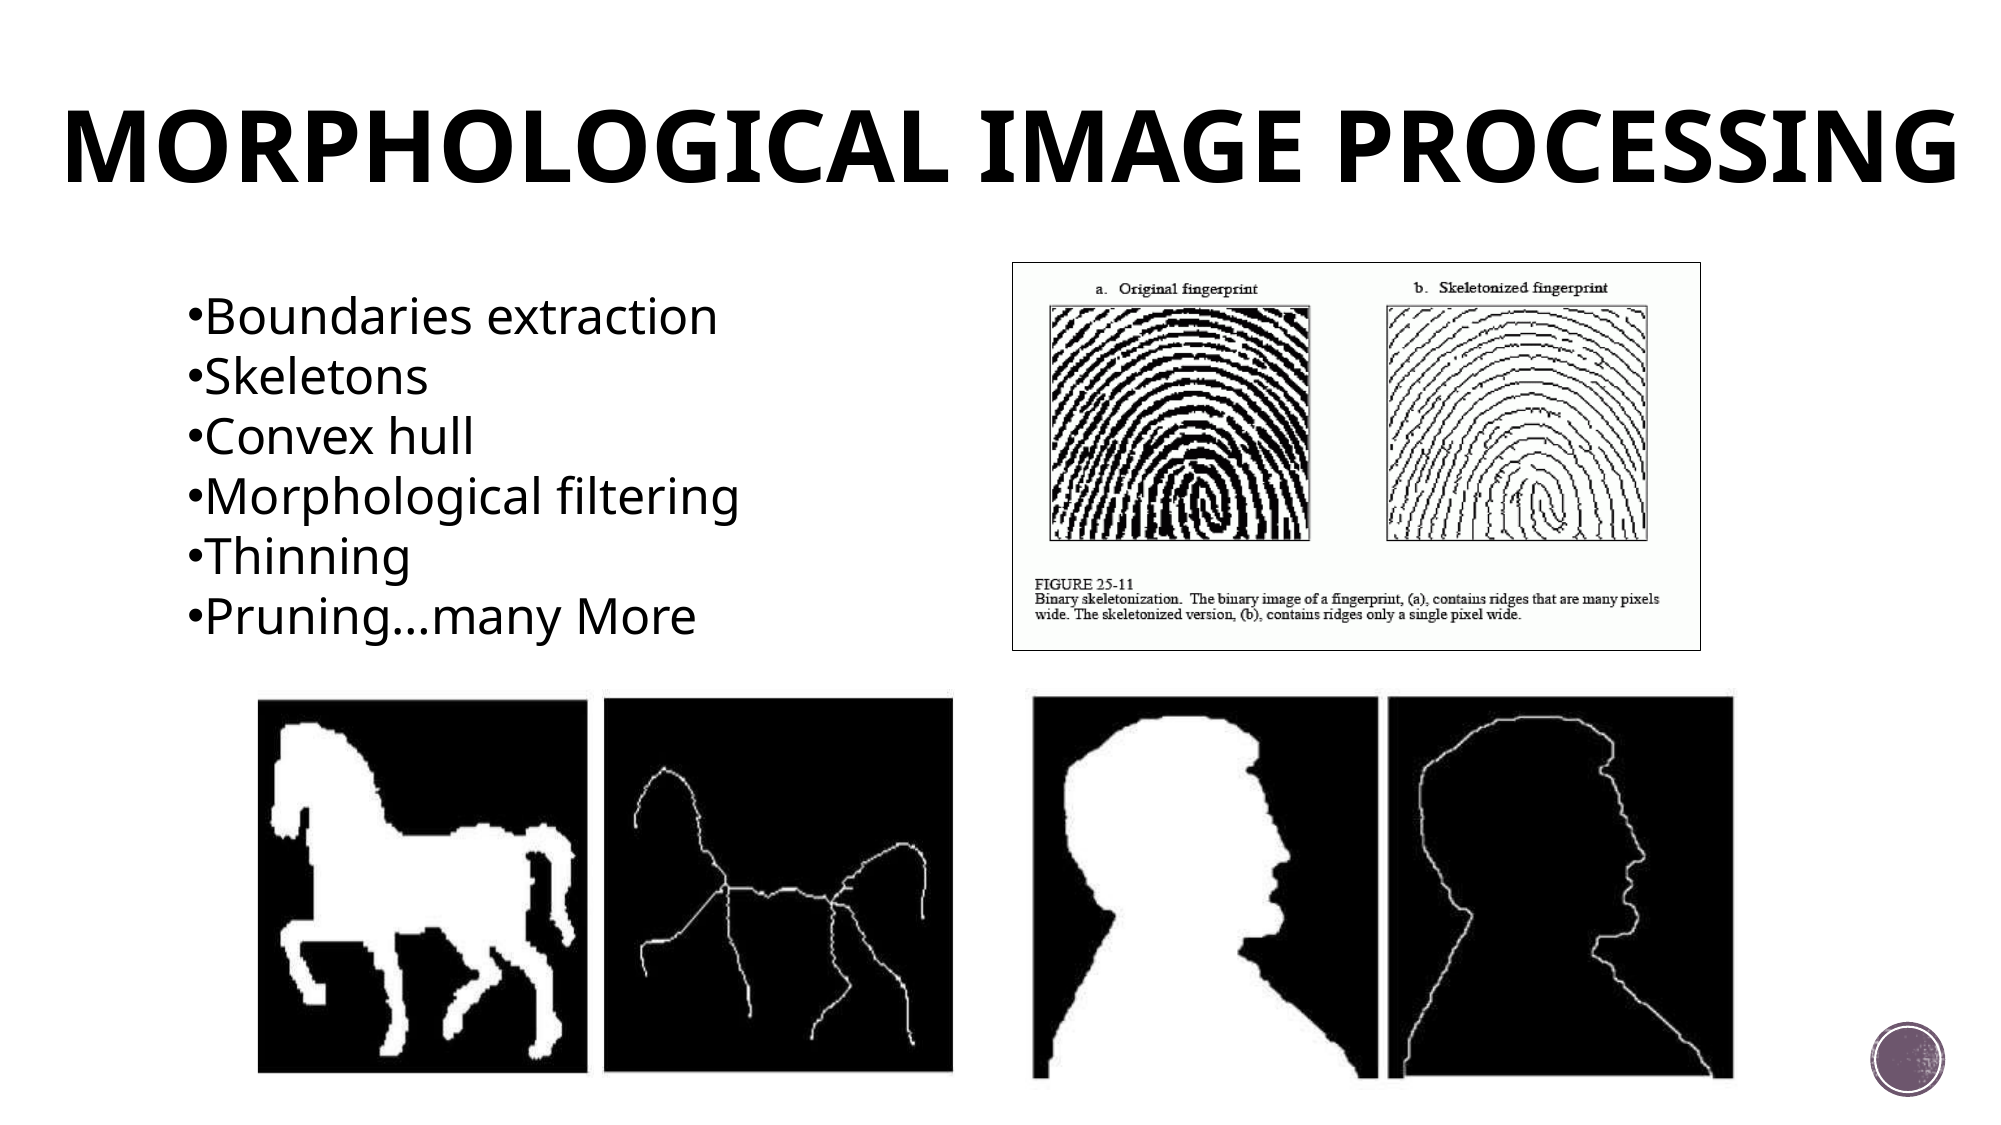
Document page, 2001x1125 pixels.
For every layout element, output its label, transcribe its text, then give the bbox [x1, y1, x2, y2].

title MORPHOLOGICAL IMAGE PROCESSING [44, 17, 2000, 282]
text_box [1025, 688, 1738, 1090]
text_box [1012, 282, 1701, 651]
text_box Boundaries extraction Skeletons Convex hull Morphological filtering Thinning Pruning…many More [185, 282, 955, 645]
text_box [257, 689, 955, 1078]
